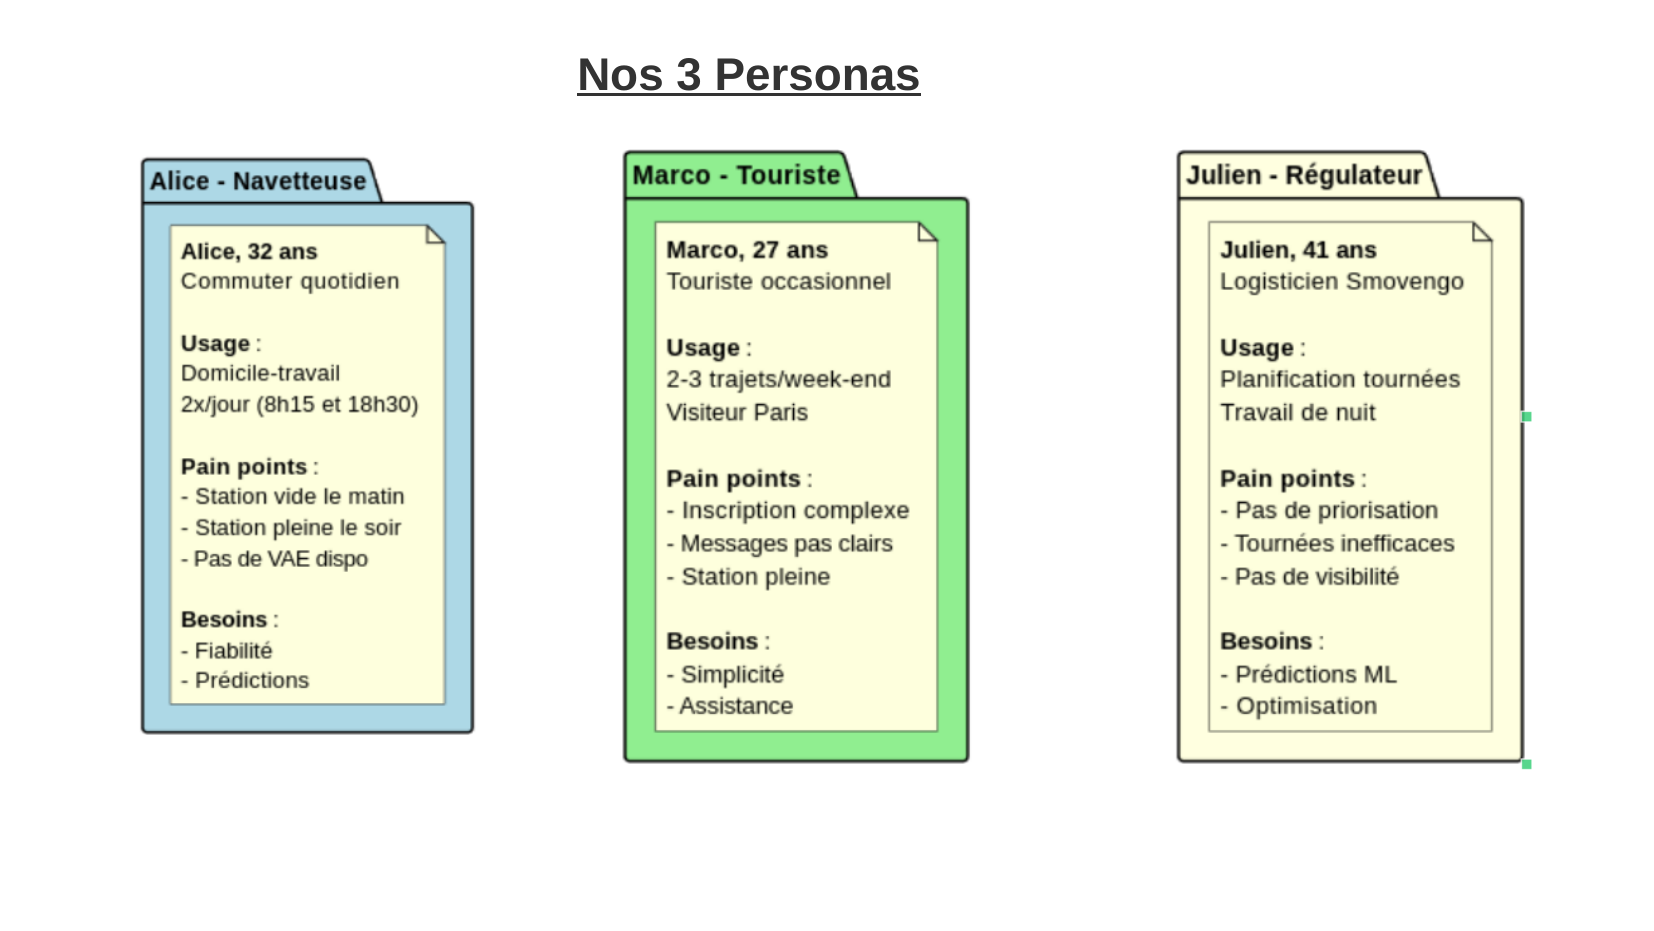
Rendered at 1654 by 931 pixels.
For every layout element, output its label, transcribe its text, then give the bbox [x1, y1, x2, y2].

picture [132, 149, 488, 750]
picture [1162, 149, 1541, 788]
text_box Nos 3 Personas [562, 37, 1088, 155]
picture [599, 149, 978, 788]
